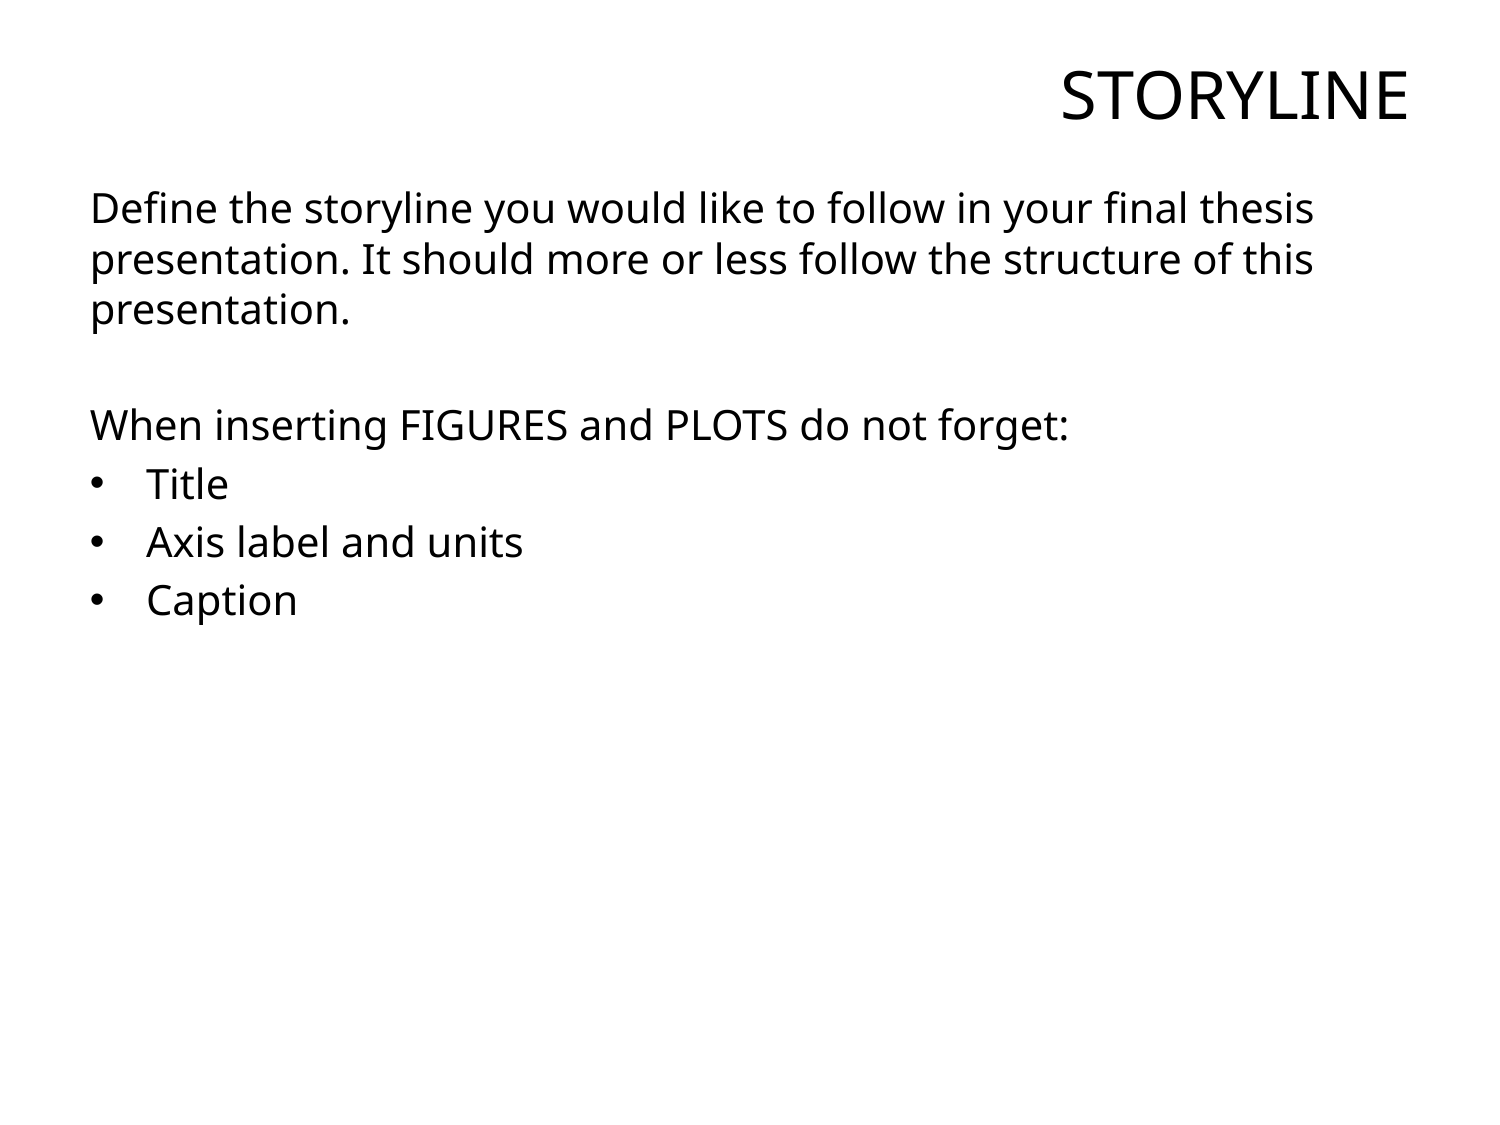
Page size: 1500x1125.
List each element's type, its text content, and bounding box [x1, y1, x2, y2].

title STORYLINE [75, 45, 1425, 149]
list Define the storyline you would like to follow in your final thesis presentation. It should more or less follow the structure of this presentation. When inserting FIGURES and PLOTS do not forget: Title Axis label and units Caption [75, 174, 1425, 1005]
